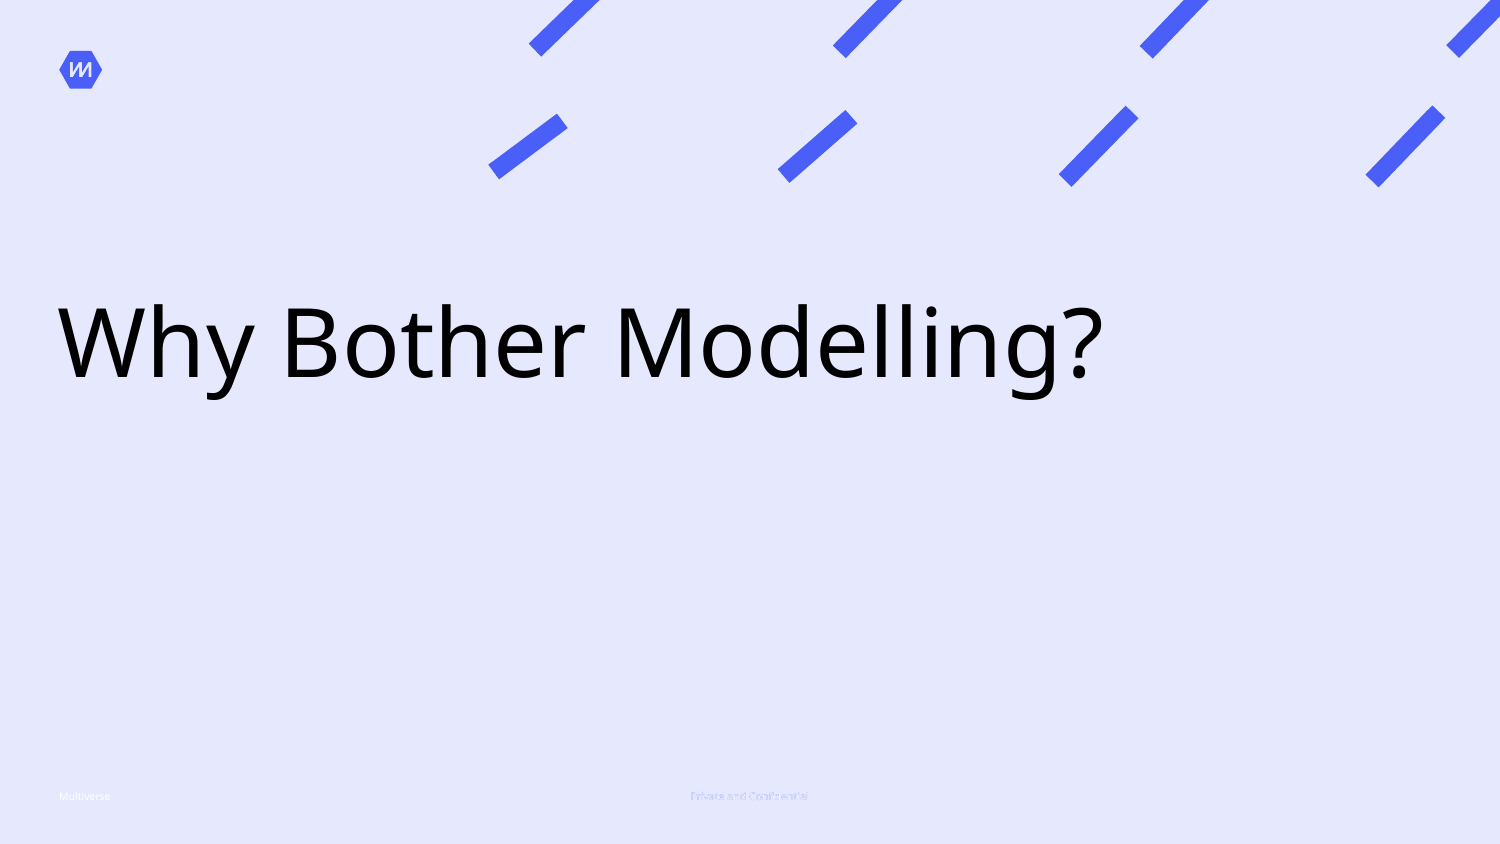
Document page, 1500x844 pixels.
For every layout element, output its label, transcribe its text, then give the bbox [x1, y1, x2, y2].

title Why Bother Modelling? [57, 284, 1186, 600]
